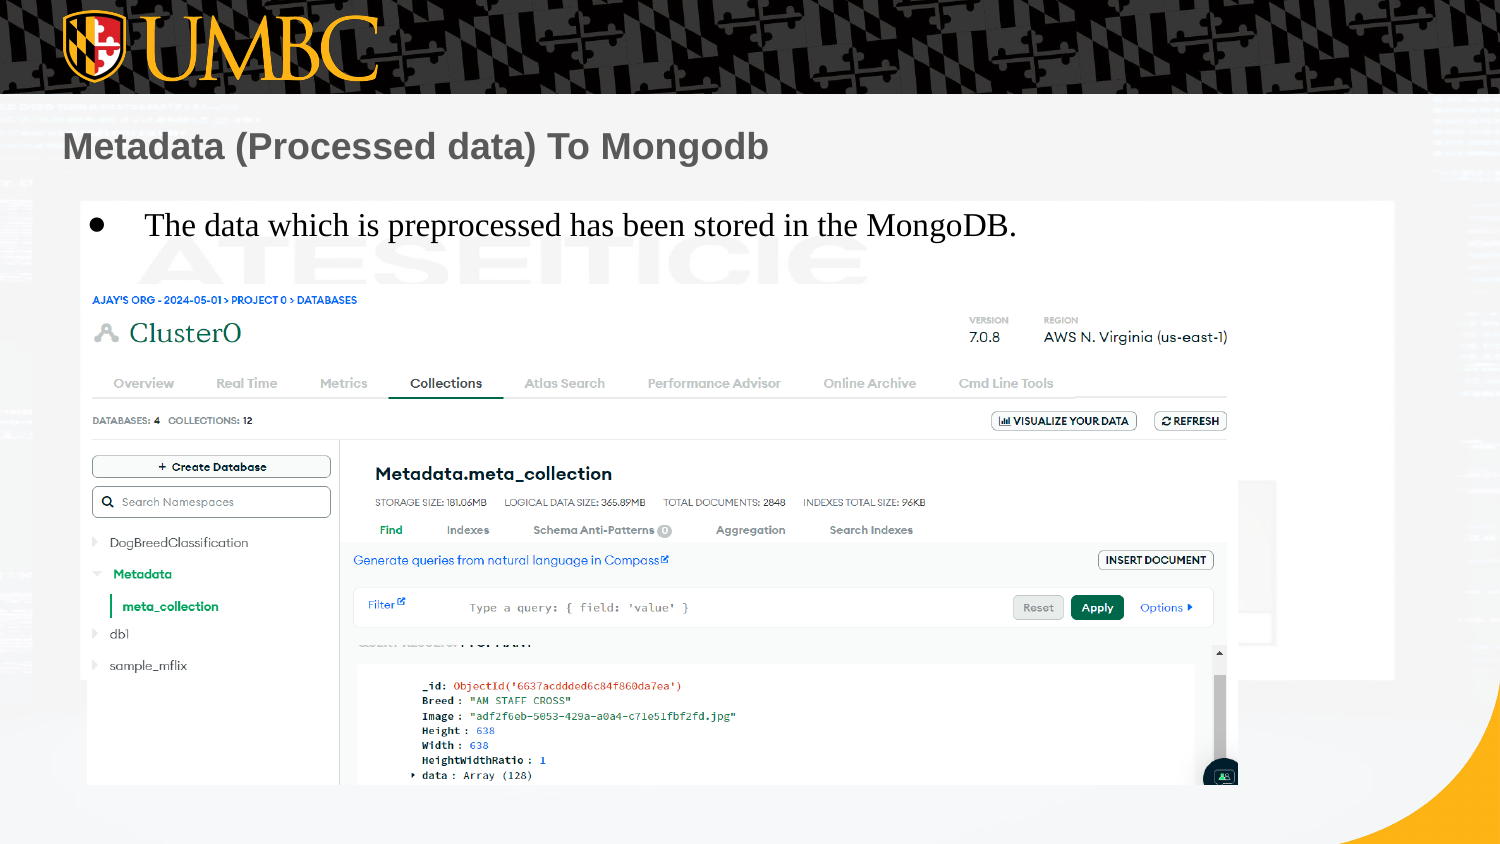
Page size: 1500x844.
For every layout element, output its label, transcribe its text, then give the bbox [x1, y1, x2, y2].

picture [87, 284, 1238, 785]
picture [0, 0, 1500, 94]
title Metadata (Processed data) To Mongodb [62, 121, 1377, 168]
text_box The data which is preprocessed has been stored in the MongoDB. [84, 195, 1399, 244]
picture [1338, 679, 1500, 844]
